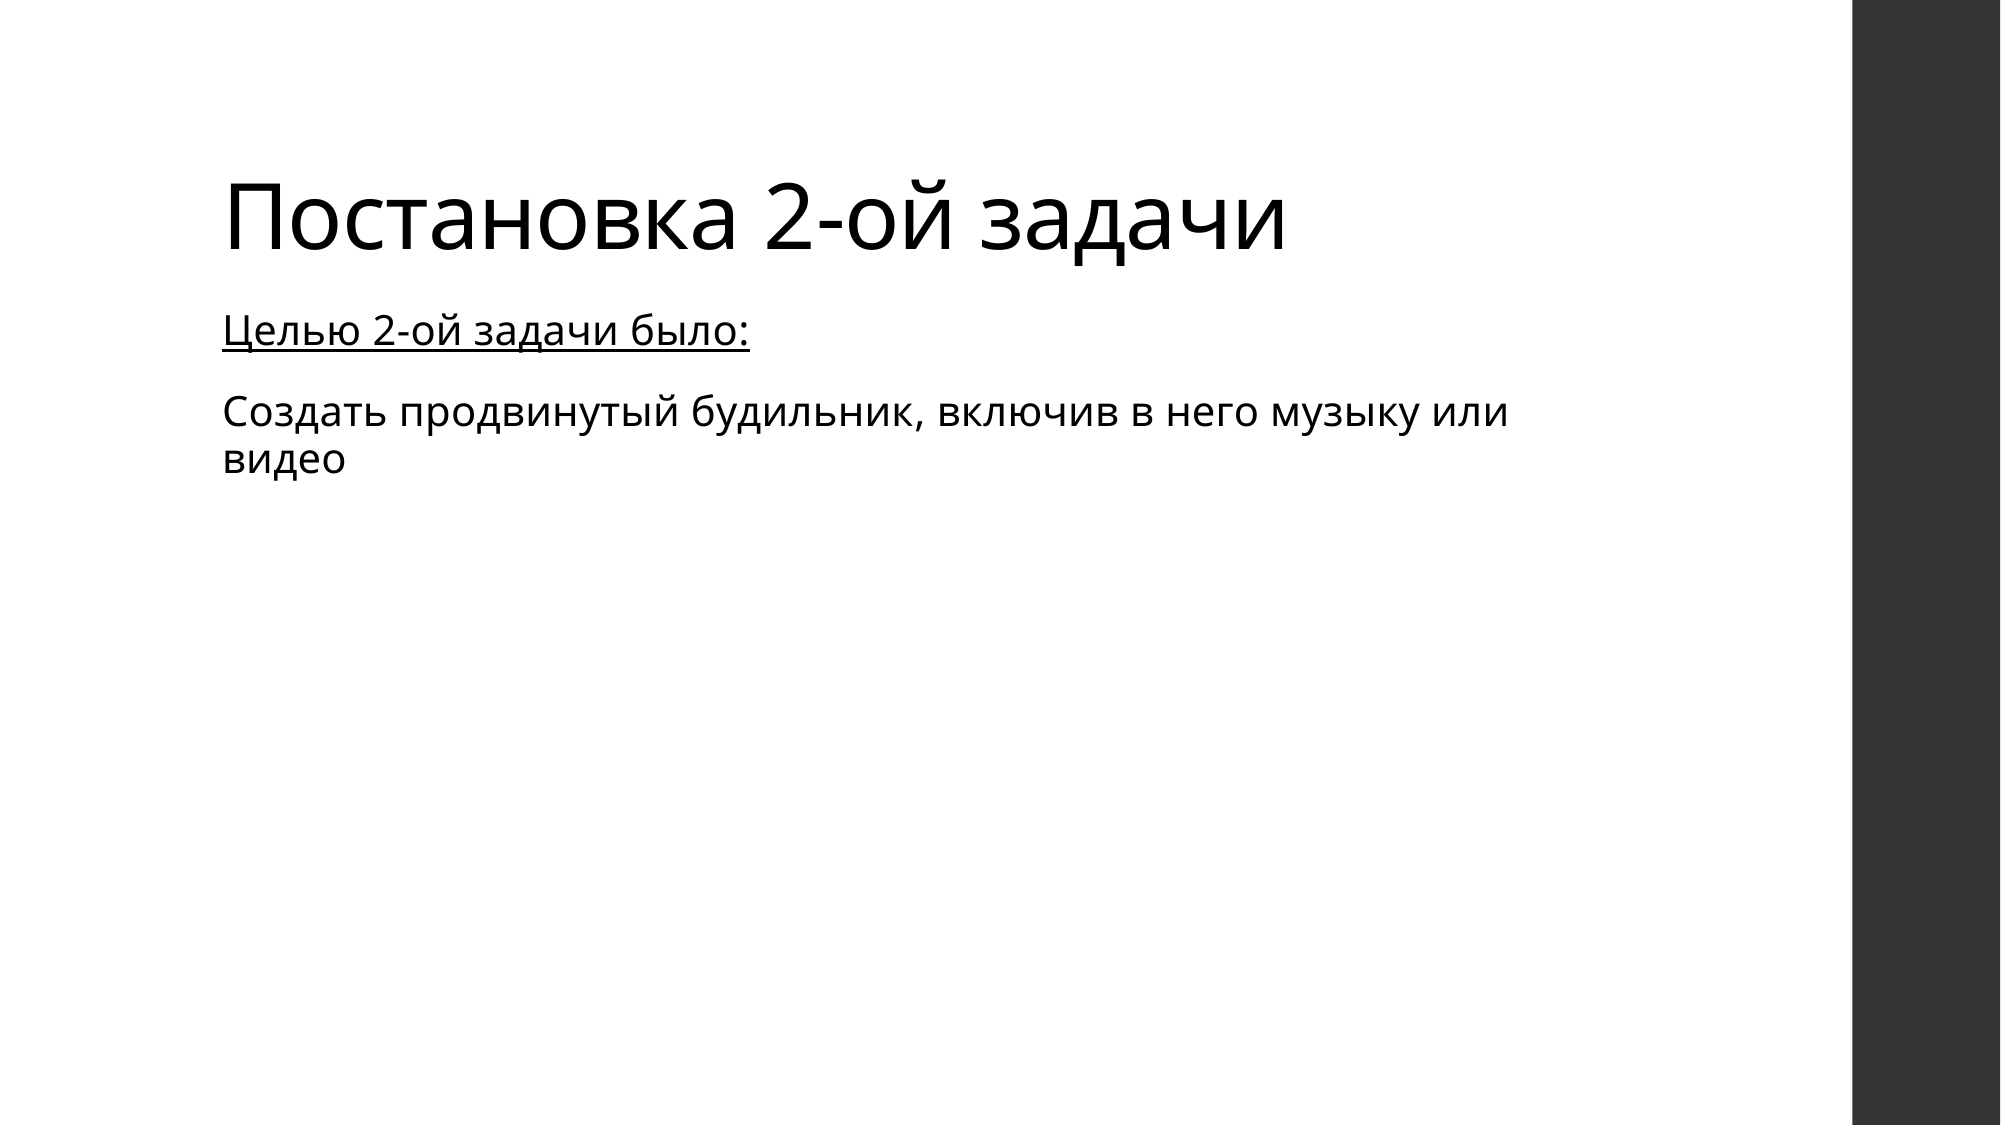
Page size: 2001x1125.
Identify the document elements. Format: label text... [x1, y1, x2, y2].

list Целью 2-ой задачи было: Создать продвинутый будильник, включив в него музыку или видео [206, 299, 1617, 1014]
title Постановка 2-ой задачи [206, 60, 1797, 278]
